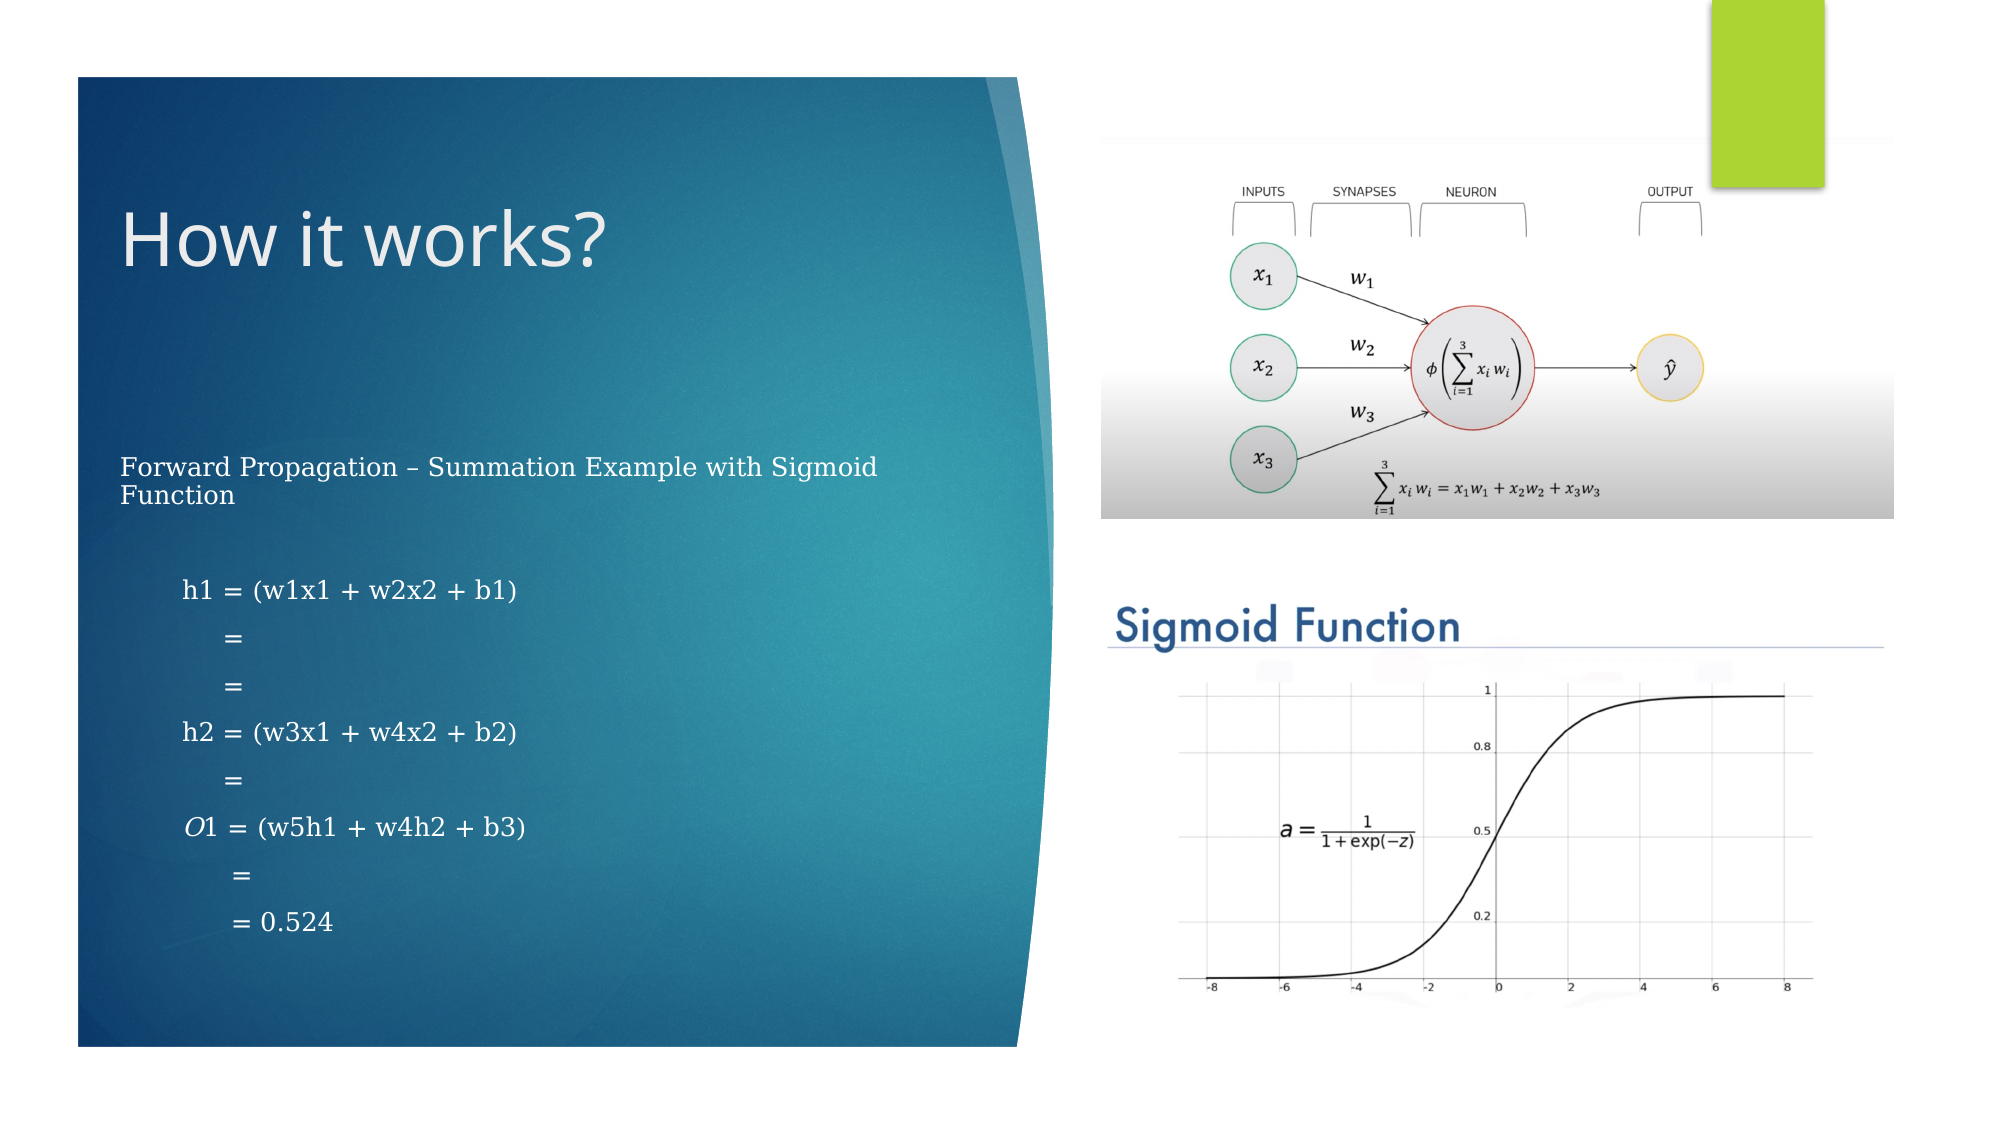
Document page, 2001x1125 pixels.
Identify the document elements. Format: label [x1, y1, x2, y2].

picture [1100, 591, 1894, 1008]
picture [1101, 137, 1894, 519]
text_box [0, 0, 2000, 1125]
